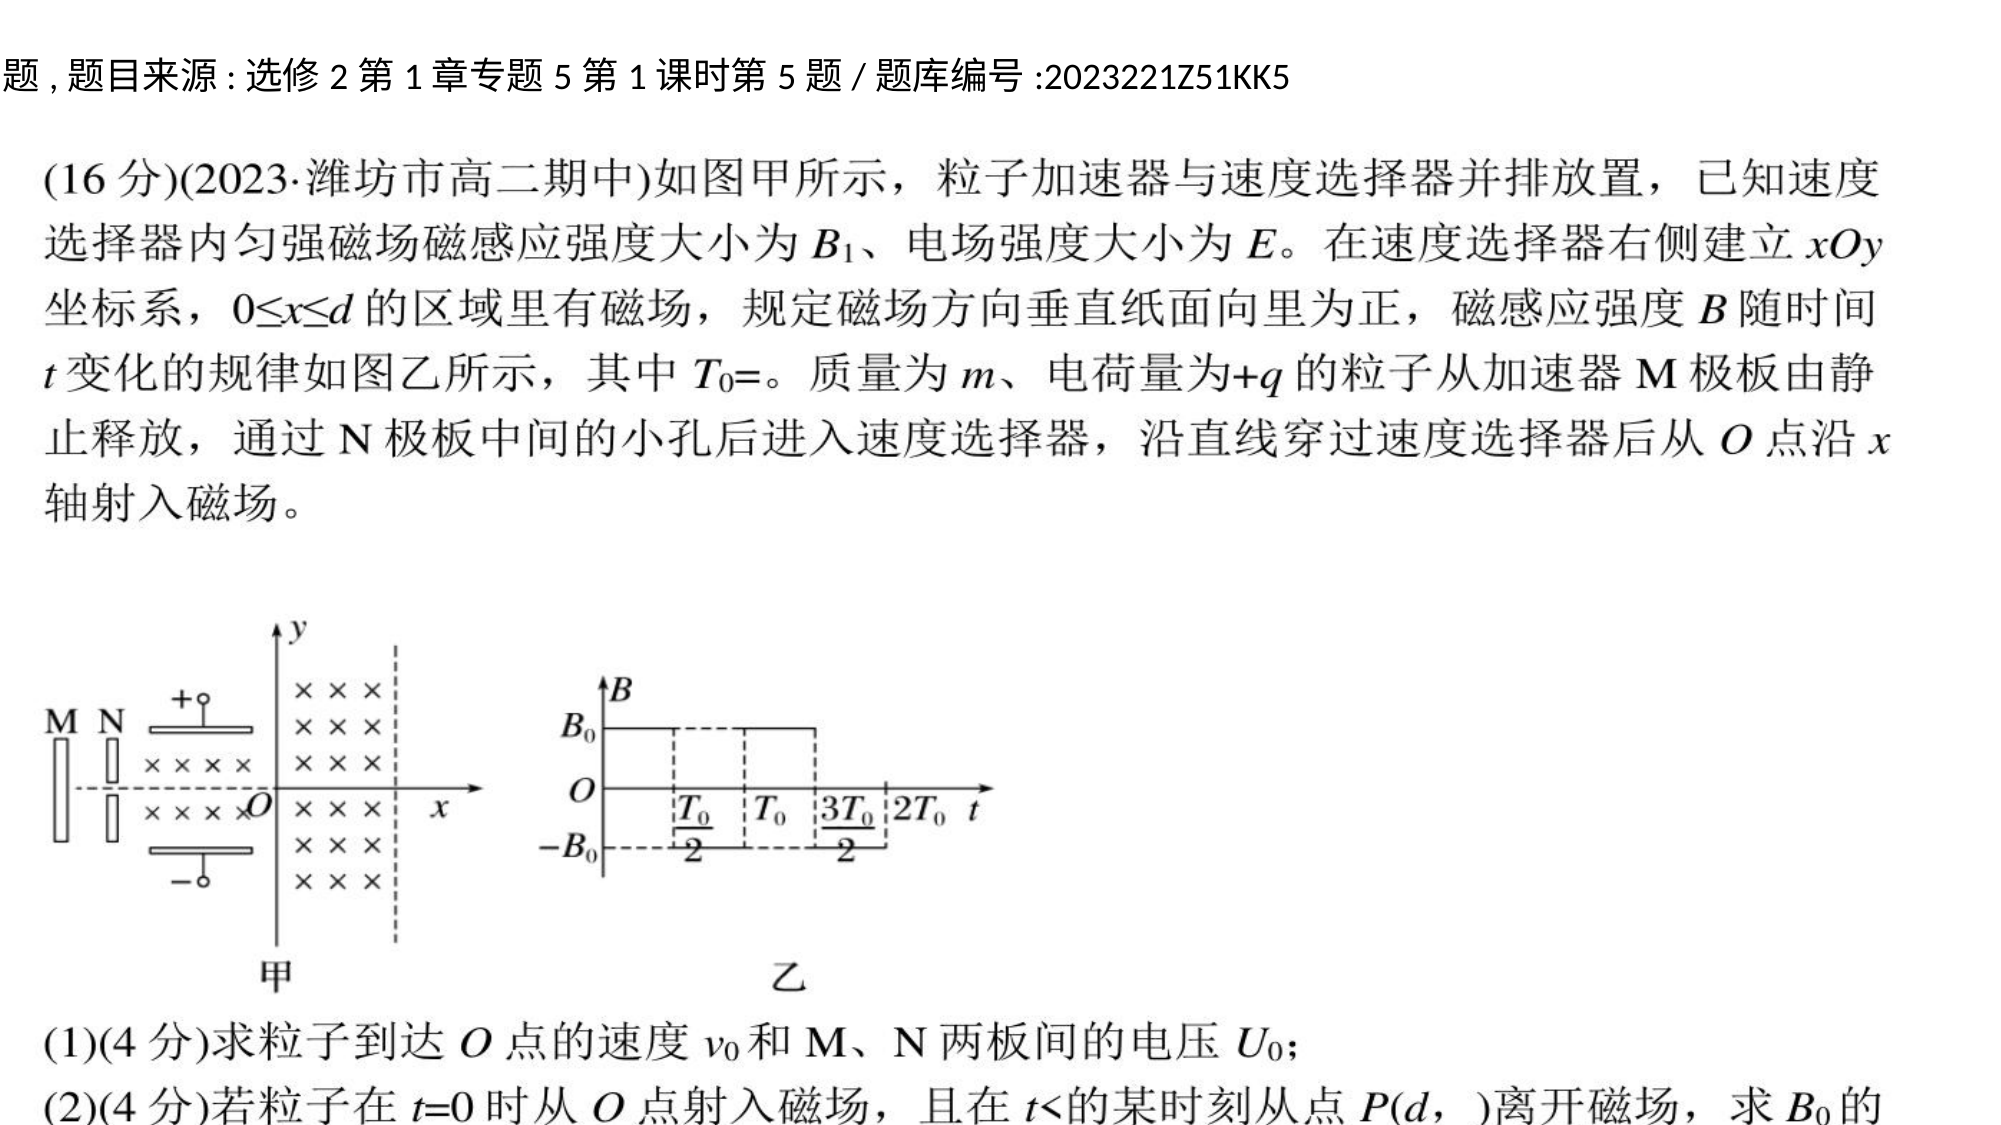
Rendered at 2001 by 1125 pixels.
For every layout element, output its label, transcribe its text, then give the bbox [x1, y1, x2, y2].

text_box 第23题,题目来源:选修2第1章专题5第1课时第5题/题库编号:2023221Z51KK5 [0, 0, 1306, 105]
picture [0, 149, 1949, 1125]
